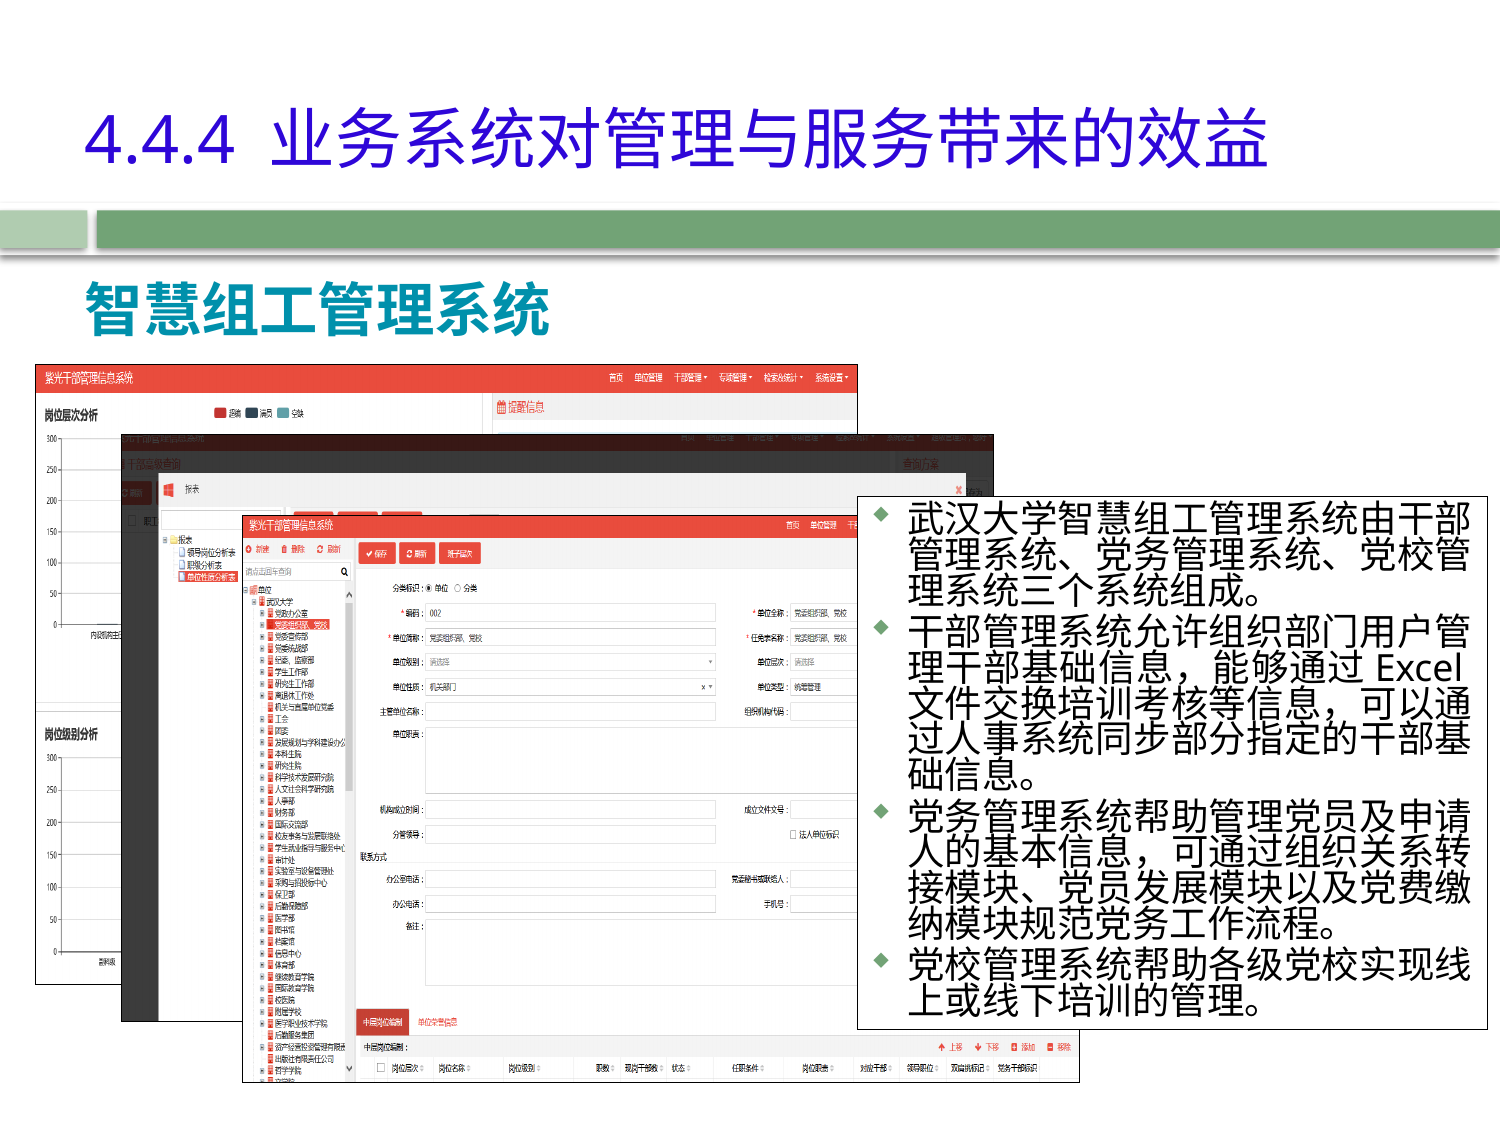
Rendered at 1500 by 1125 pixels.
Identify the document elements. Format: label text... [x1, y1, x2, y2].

text_box 武汉大学智慧组工管理系统由干部管理系统、党务管理系统、党校管理系统三个系统组成。 干部管理系统允许组织部门用户管理干部基础信息，能够通过Excel文件交换培训考核等信息，可以通过人事系统同步部分指定的干部基础信息。 党务管理系统帮助管理党员及申请人的基本信息，可通过组织关系转接模块、党员发展模块以及党费缴纳模块规范党务工作流程。 党校管理系统帮助各级党校实现线上或线下培训的管理。 [999, 496, 1488, 1030]
text_box 智慧组工管理系统 [70, 258, 1311, 338]
picture [34, 363, 1081, 1083]
text_box 4.4.4 业务系统对管理与服务带来的效益 [70, 90, 1421, 194]
